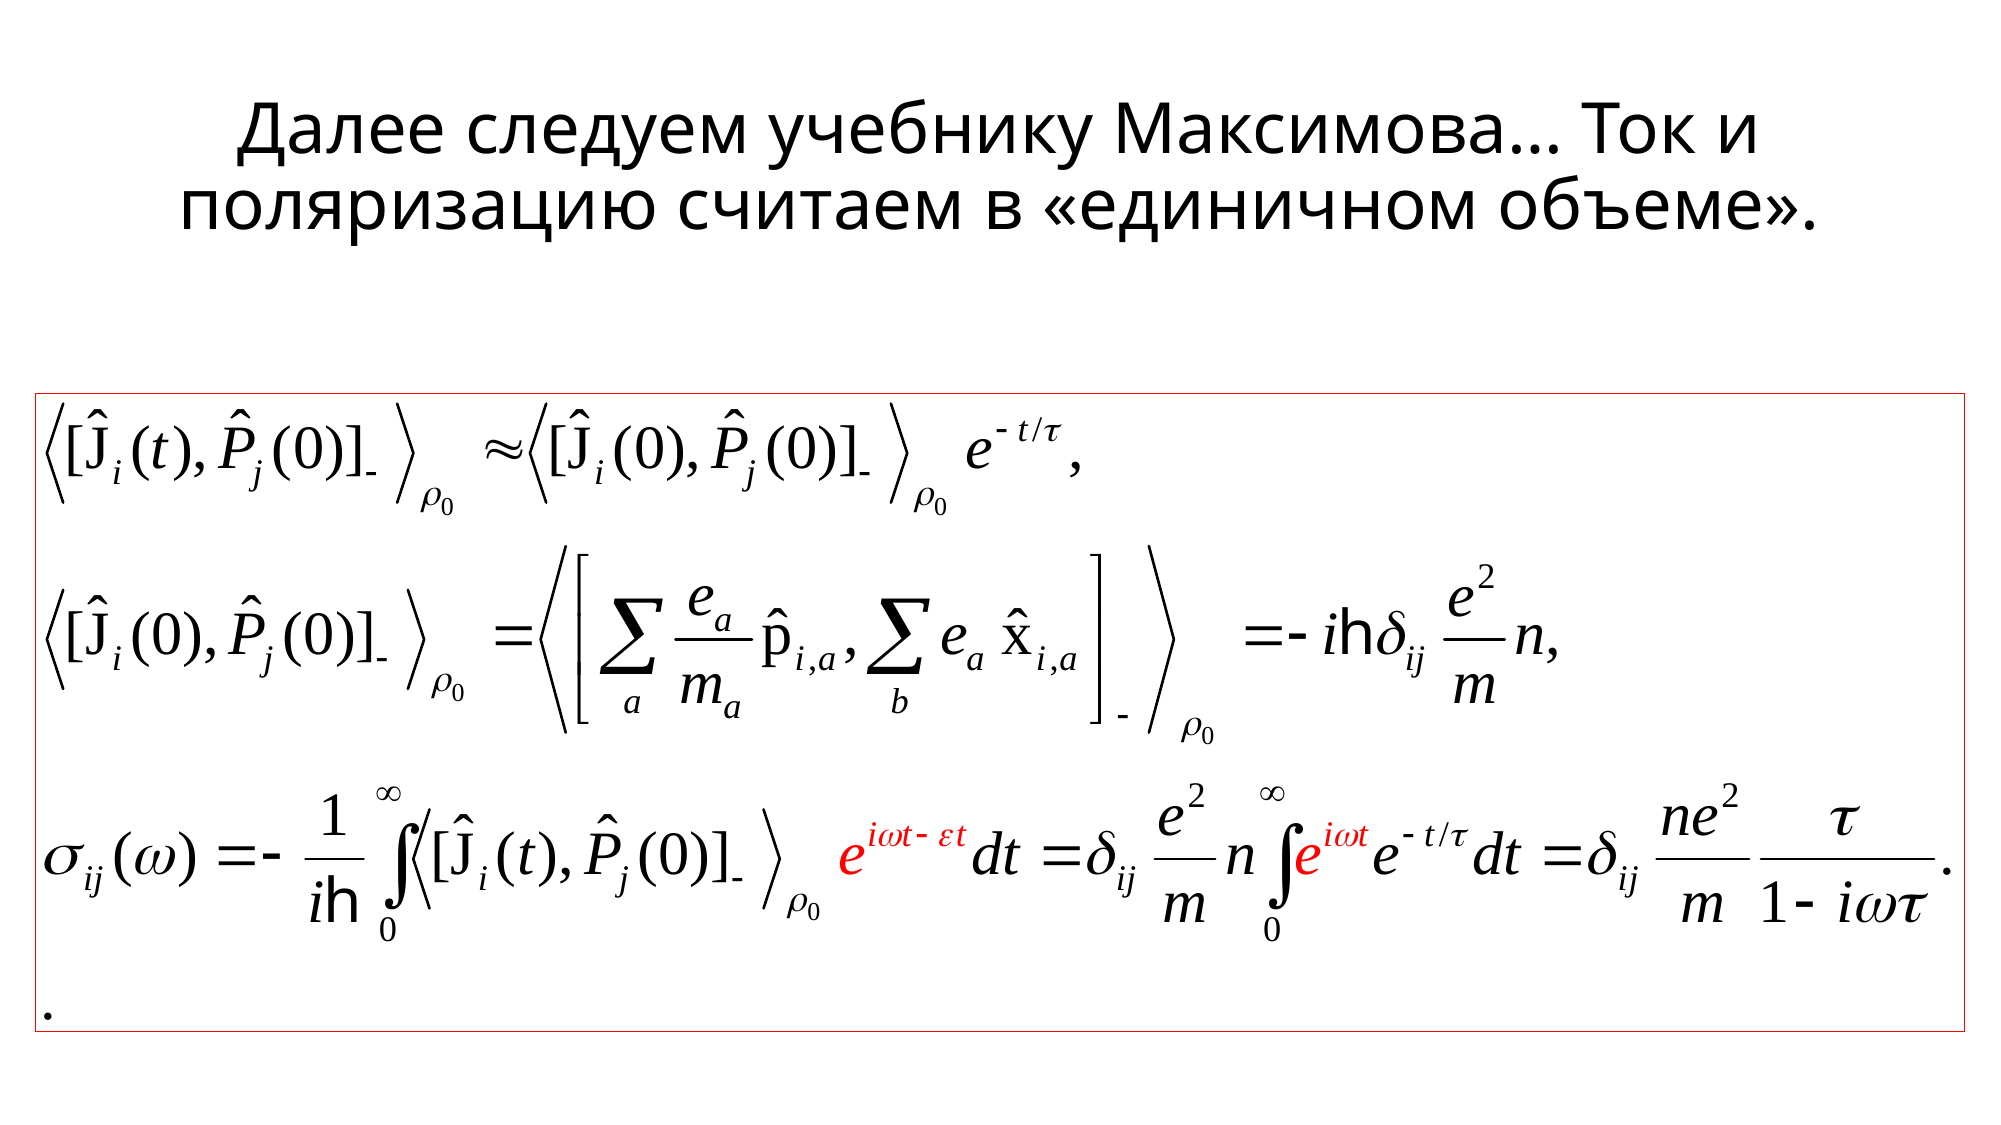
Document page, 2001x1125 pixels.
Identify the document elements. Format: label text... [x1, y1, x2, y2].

title Далее следуем учебнику Максимова… Ток и поляризацию считаем в «единичном объеме». [137, 59, 1863, 278]
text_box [35, 393, 1965, 1032]
